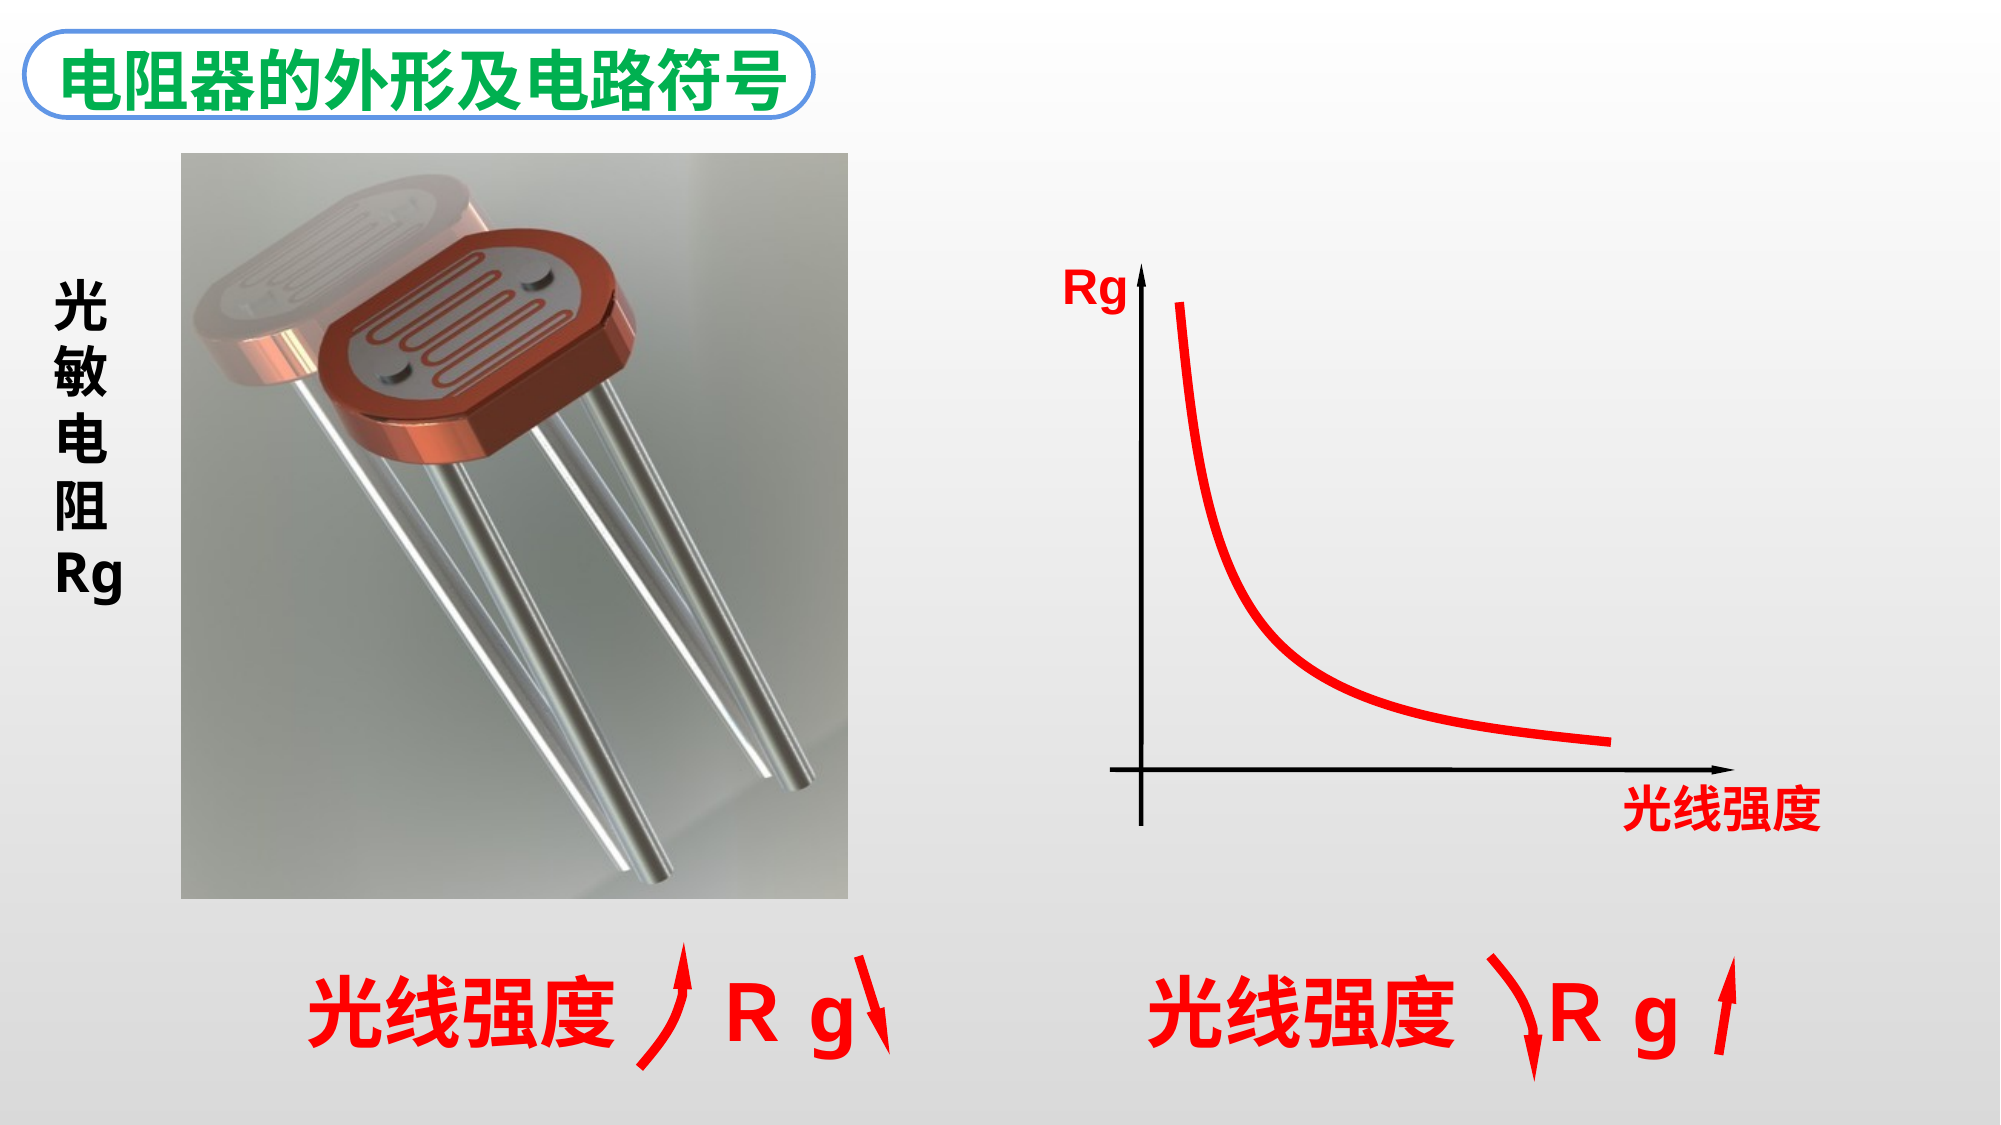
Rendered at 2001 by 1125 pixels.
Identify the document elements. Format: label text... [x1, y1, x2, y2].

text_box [1047, 247, 1845, 846]
picture [180, 152, 849, 899]
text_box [24, 31, 852, 127]
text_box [291, 942, 1788, 1082]
text_box 光敏电阻 Rg [39, 263, 159, 611]
